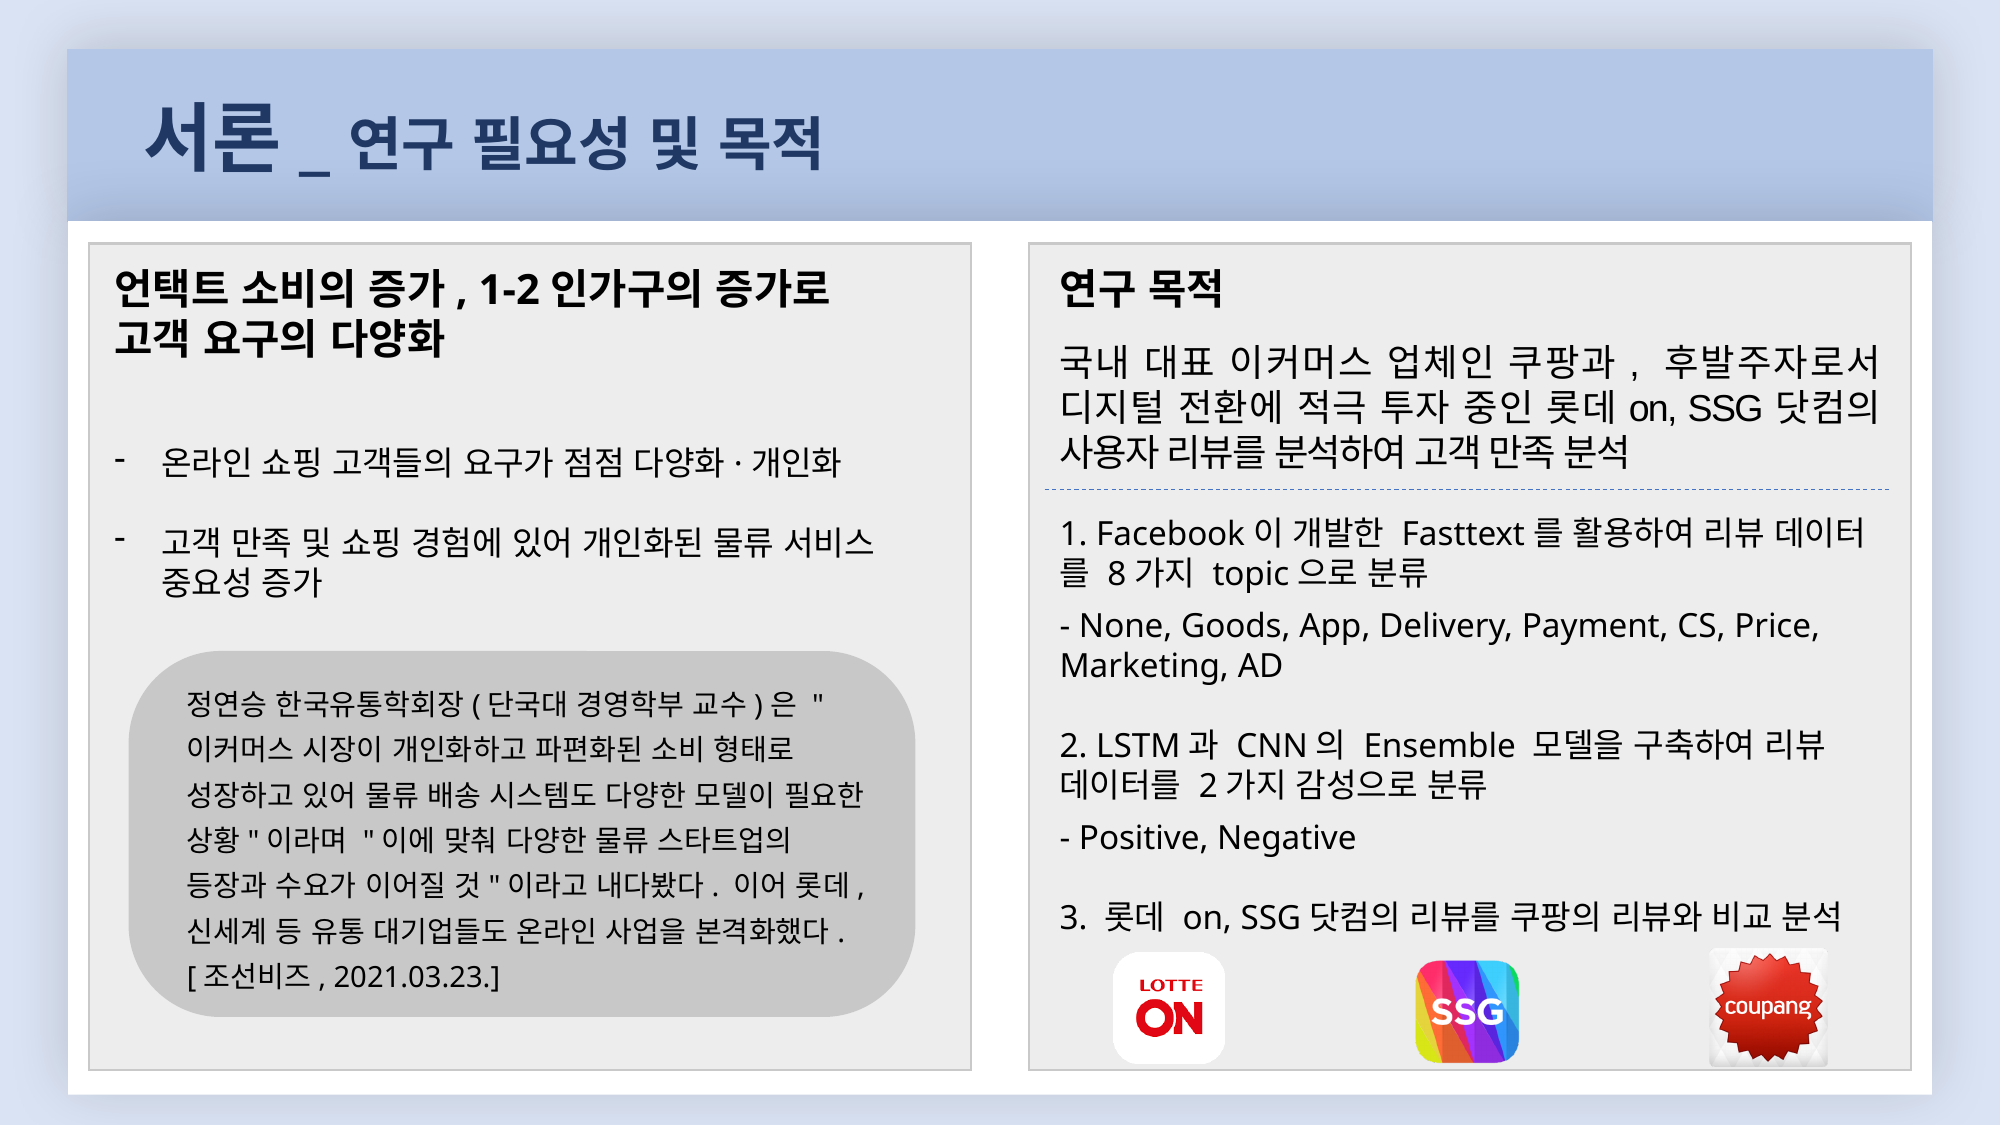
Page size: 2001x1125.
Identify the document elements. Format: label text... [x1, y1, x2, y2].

text_box [88, 242, 972, 1071]
text_box [67, 49, 1933, 202]
text_box 정연승 한국유통학회장(단국대 경영학부 교수)은 "이커머스 시장이 개인화하고 파편화된 소비 형태로 성장하고 있어 물류 배송 시스템도 다양한 모델이 필요한 상황"이라며 "이에 맞춰 다양한 물류 스타트업의 등장과 수요가 이어질 것"이라고 내다봤다. 이어 롯데, 신세계 등 유통 대기업들도 온라인 사업을 본격화했다. [조선비즈, 2021.03.23.] [172, 668, 889, 1001]
text_box [1028, 242, 1912, 1071]
text_box 서론_연구 필요성 및 목적 [128, 83, 971, 188]
text_box 연구 목적 1. Facebook이 개발한 Fasttext를 활용하여 리뷰 데이터 를 8가지 topic으로 분류 - None, Goods, App, Delivery, Payment, CS, Price, Marketing, AD 2. LSTM과 CNN의 Ensemble 모델을 구축하여 리뷰 데이터를 2가지 감성으로 분류 - Positive, Negative 3. 롯데 on, SSG닷컴의 리뷰를 쿠팡의 리뷰와 비교 분석 [1044, 255, 1911, 944]
text_box 국내 대표 이커머스 업체인 쿠팡과, 후발주자로서 디지털 전환에 적극 투자 중인 롯데on, SSG닷컴의 사용자 리뷰를 분석하여 고객 만족 분석 [1044, 331, 1895, 482]
text_box [128, 650, 877, 1017]
text_box 언택트 소비의 증가, 1-2인가구의 증가로 고객 요구의 다양화 온라인 쇼핑 고객들의 요구가 점점 다양화·개인화 고객 만족 및 쇼핑 경험에 있어 개인화된 물류 서비스 중요성 증가 [99, 255, 969, 770]
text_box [1113, 936, 1828, 1087]
text_box [67, 220, 1933, 1096]
text_box [889, 678, 916, 990]
